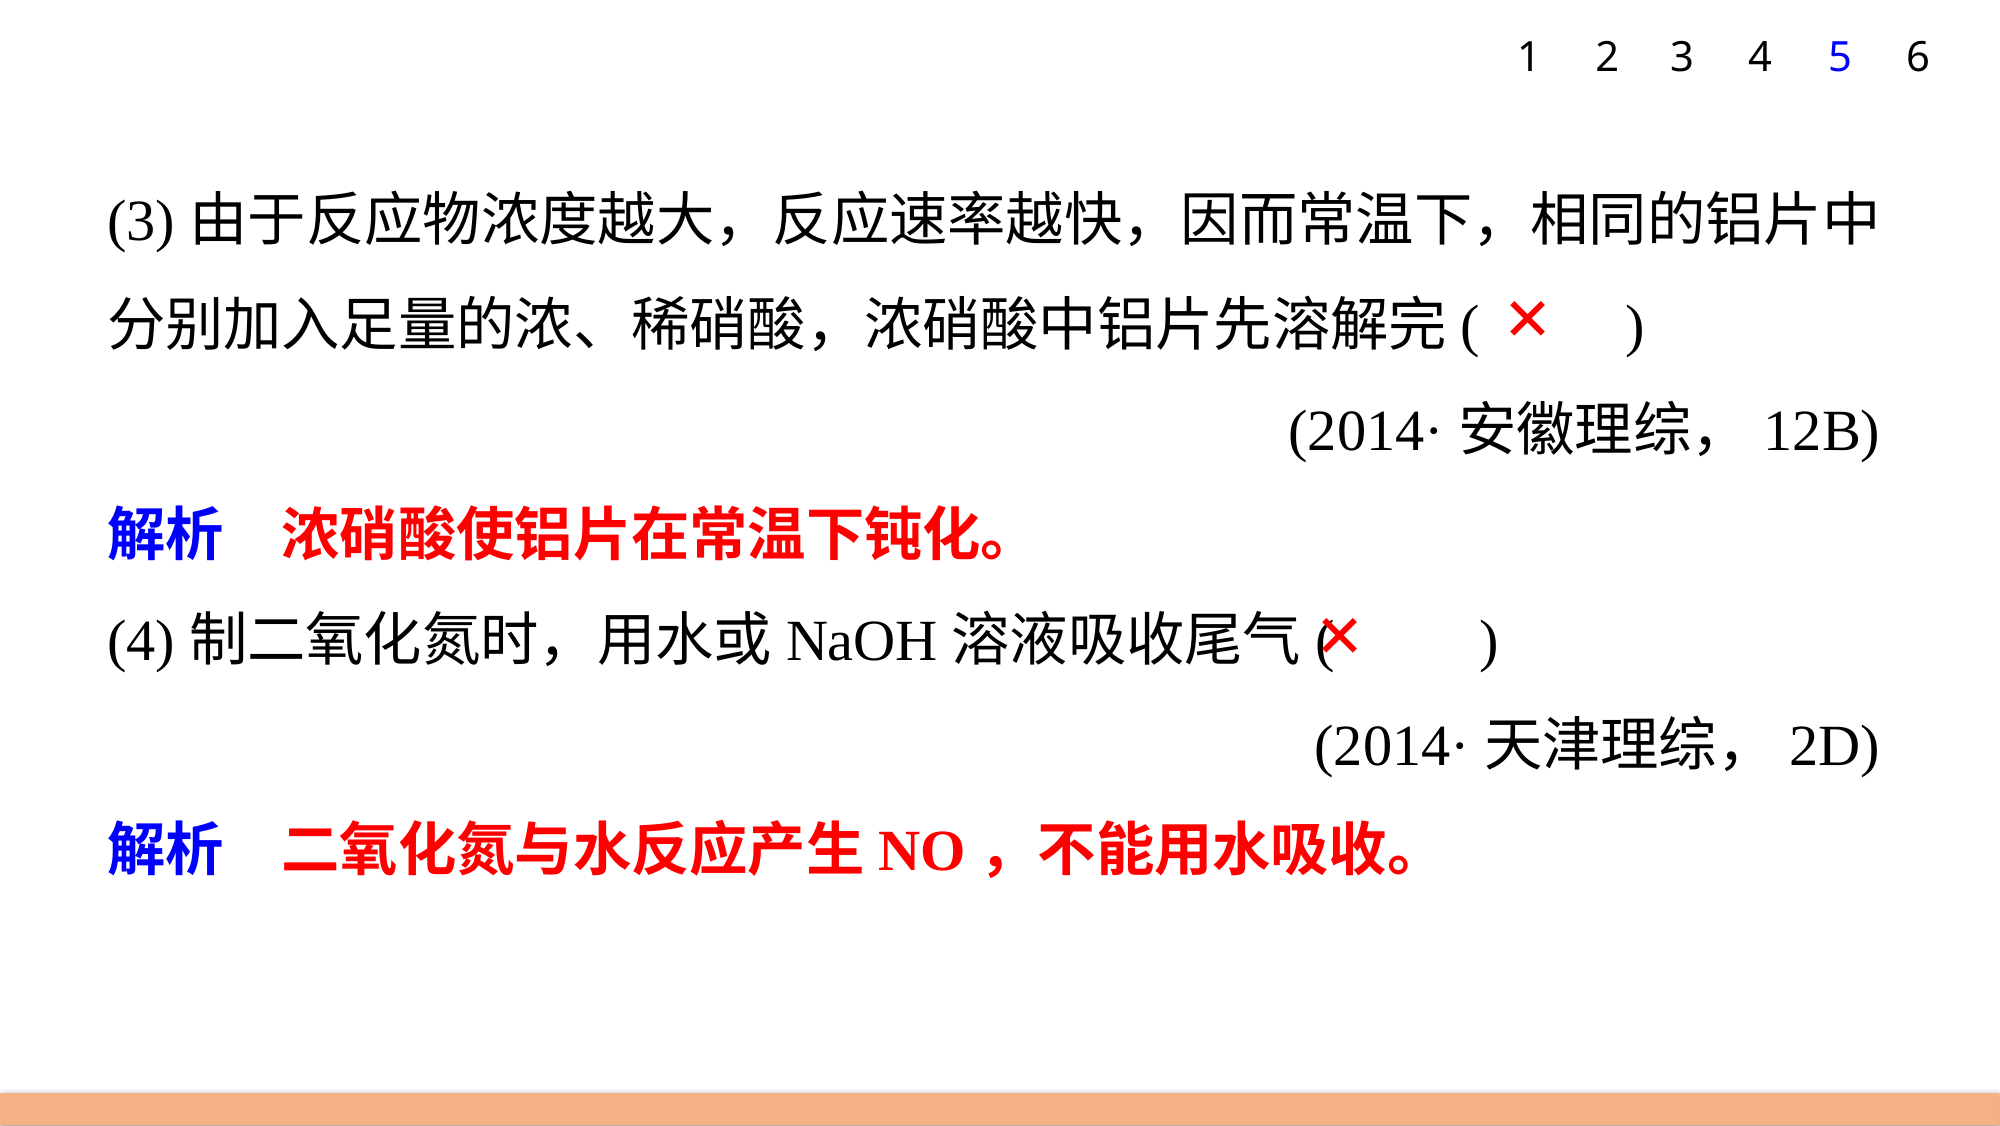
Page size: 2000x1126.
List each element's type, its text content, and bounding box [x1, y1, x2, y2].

text_box (3)由于反应物浓度越大，反应速率越快，因而常温下，相同的铝片中分别加入足量的浓、稀硝酸，浓硝酸中铝片先溶解完( ) (2014·安徽理综，12B) 解析 浓硝酸使铝片在常温下钝化。 (4)制二氧化氮时，用水或NaOH溶液吸收尾气( ) (2014·天津理综，2D) 解析 二氧化氮与水反应产生NO，不能用水吸收。 [87, 137, 1901, 892]
text_box [0, 1092, 2000, 1126]
text_box 4 [1727, 7, 1793, 102]
text_box 6 [1885, 7, 1951, 102]
text_box 5 [1814, 7, 1873, 102]
text_box × [1301, 572, 1380, 688]
text_box 3 [1656, 7, 1714, 102]
text_box 1 [1495, 7, 1562, 102]
text_box 2 [1578, 7, 1640, 102]
text_box × [1489, 255, 1567, 371]
